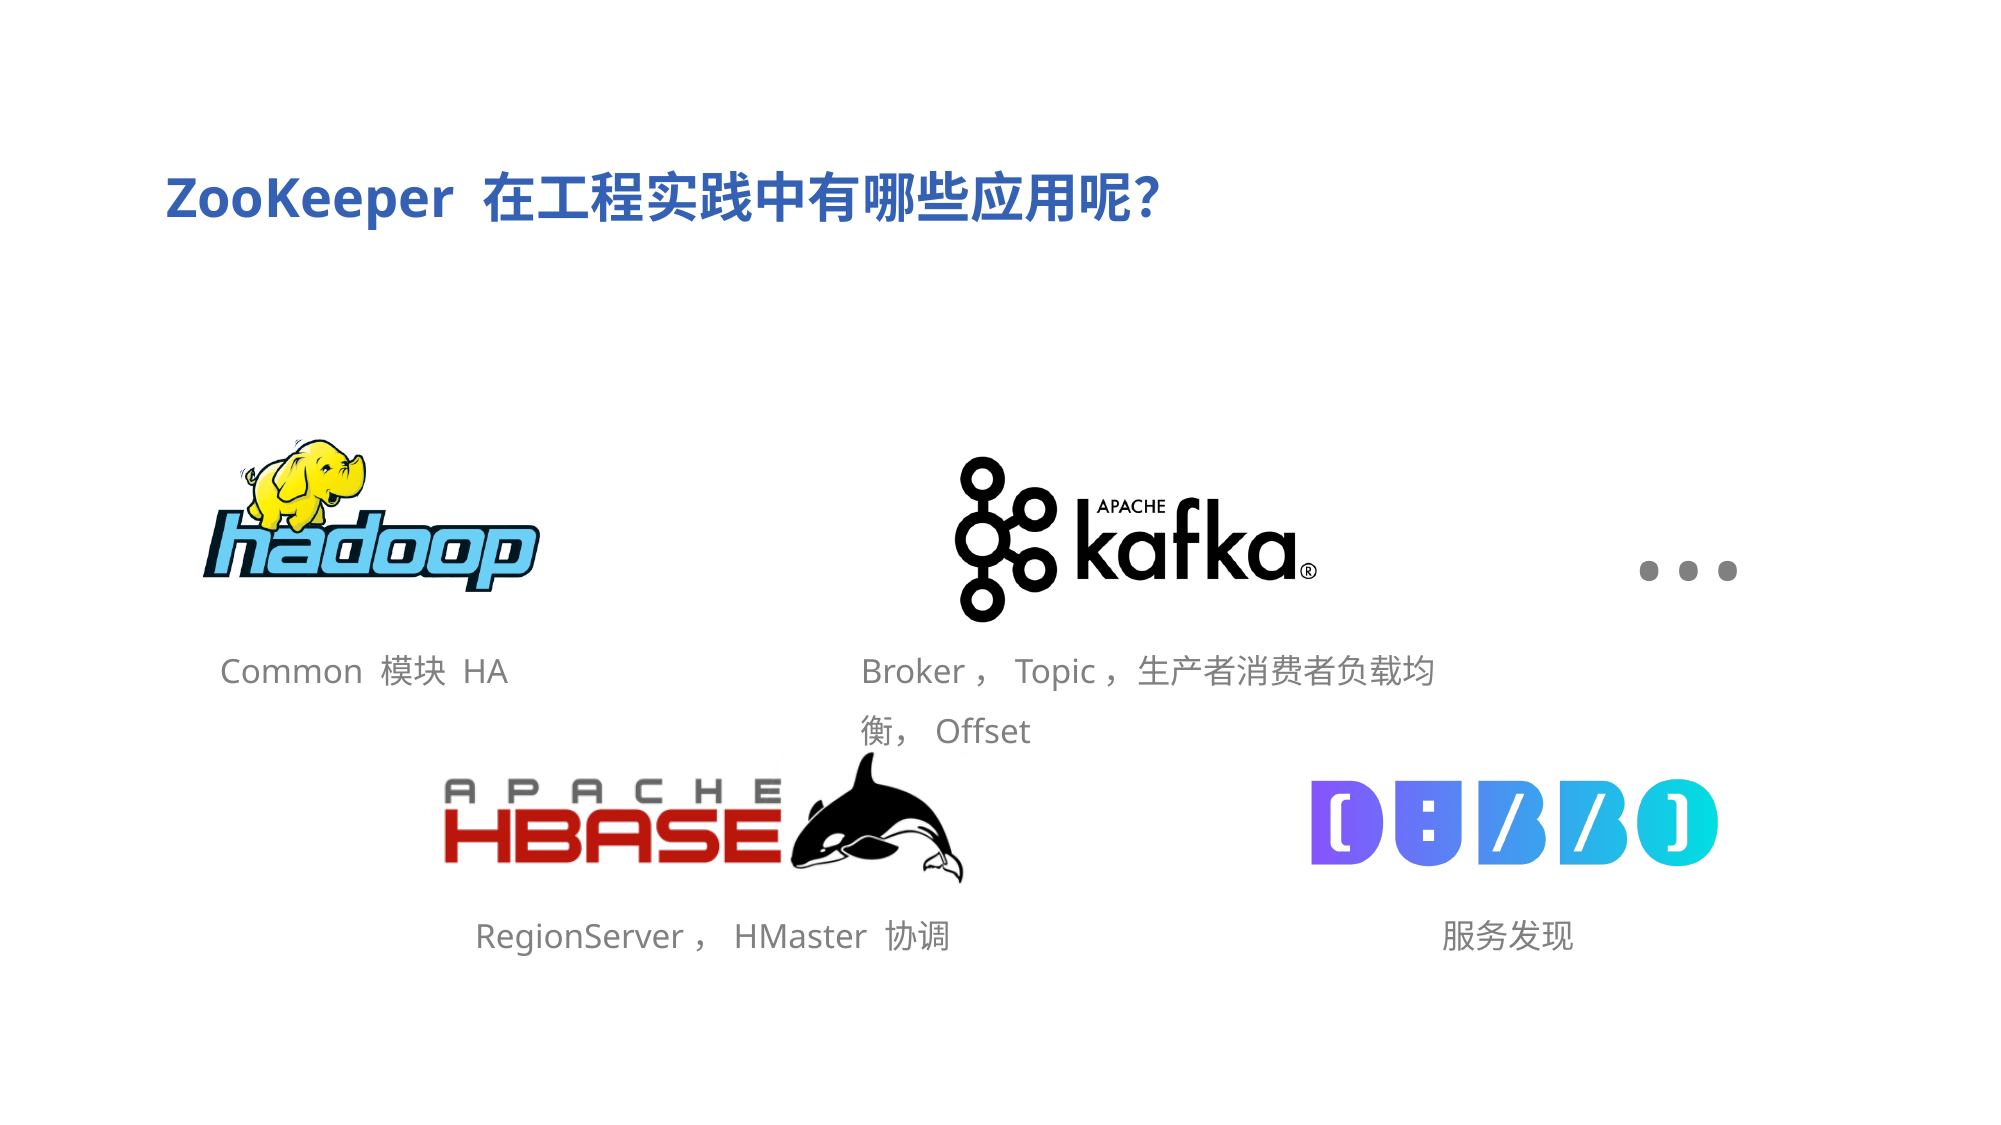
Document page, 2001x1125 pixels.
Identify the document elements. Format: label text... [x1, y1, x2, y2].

text_box RegionServer，HMaster 协调 [460, 887, 968, 963]
text_box Common 模块 HA [205, 624, 529, 698]
picture [174, 422, 559, 624]
text_box … [1614, 422, 1842, 617]
picture [932, 432, 1332, 646]
text_box ZooKeeper 在工程实践中有哪些应用呢？ [151, 123, 1815, 236]
text_box 服务发现 [1427, 887, 1603, 963]
picture [1306, 771, 1724, 874]
picture [439, 750, 968, 886]
text_box Broker，Topic，生产者消费者负载均衡，Offset [846, 622, 1615, 758]
